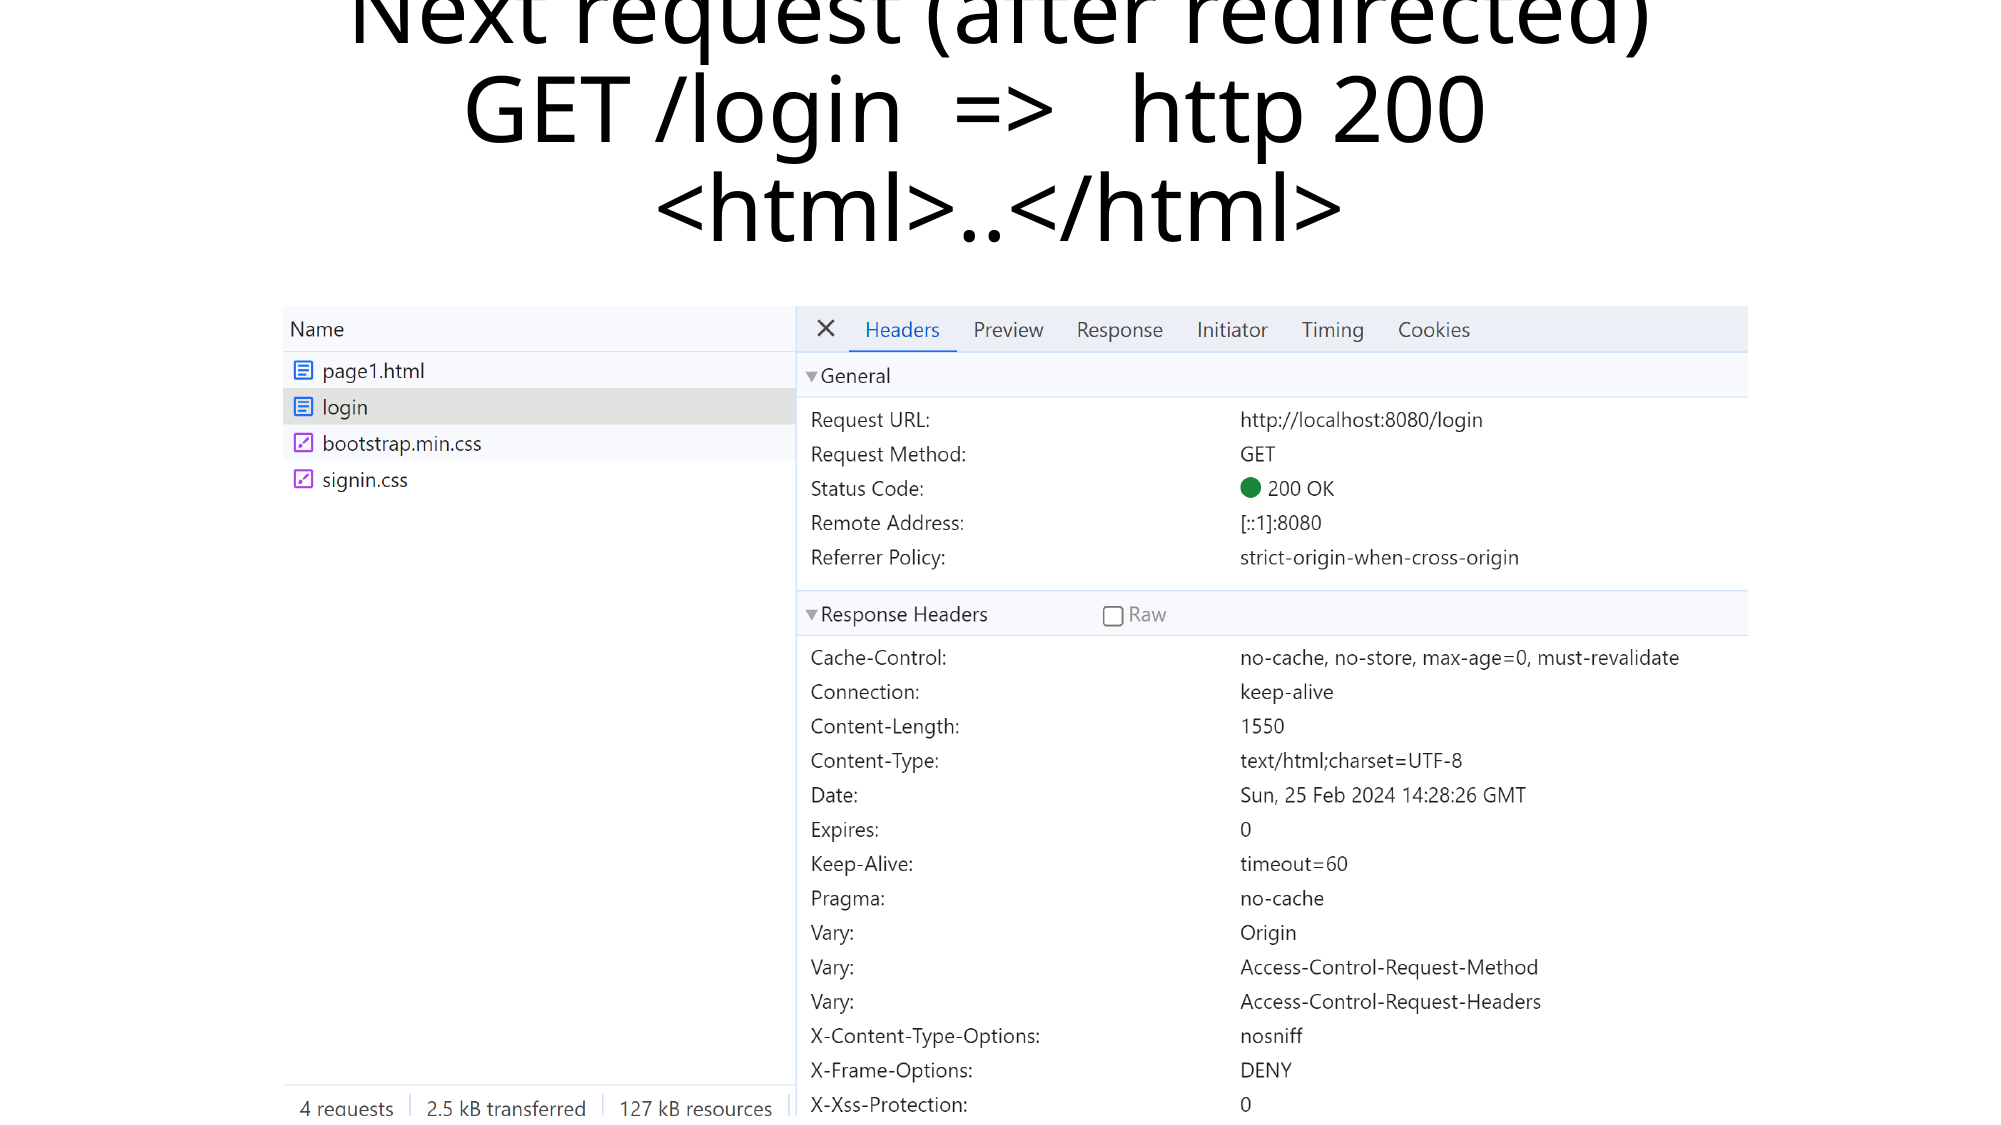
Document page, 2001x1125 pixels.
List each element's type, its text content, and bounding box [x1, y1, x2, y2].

title Next request (after redirected) GET /login => http 200 <html>..</html> [137, 9, 1863, 217]
picture [283, 306, 1748, 1116]
